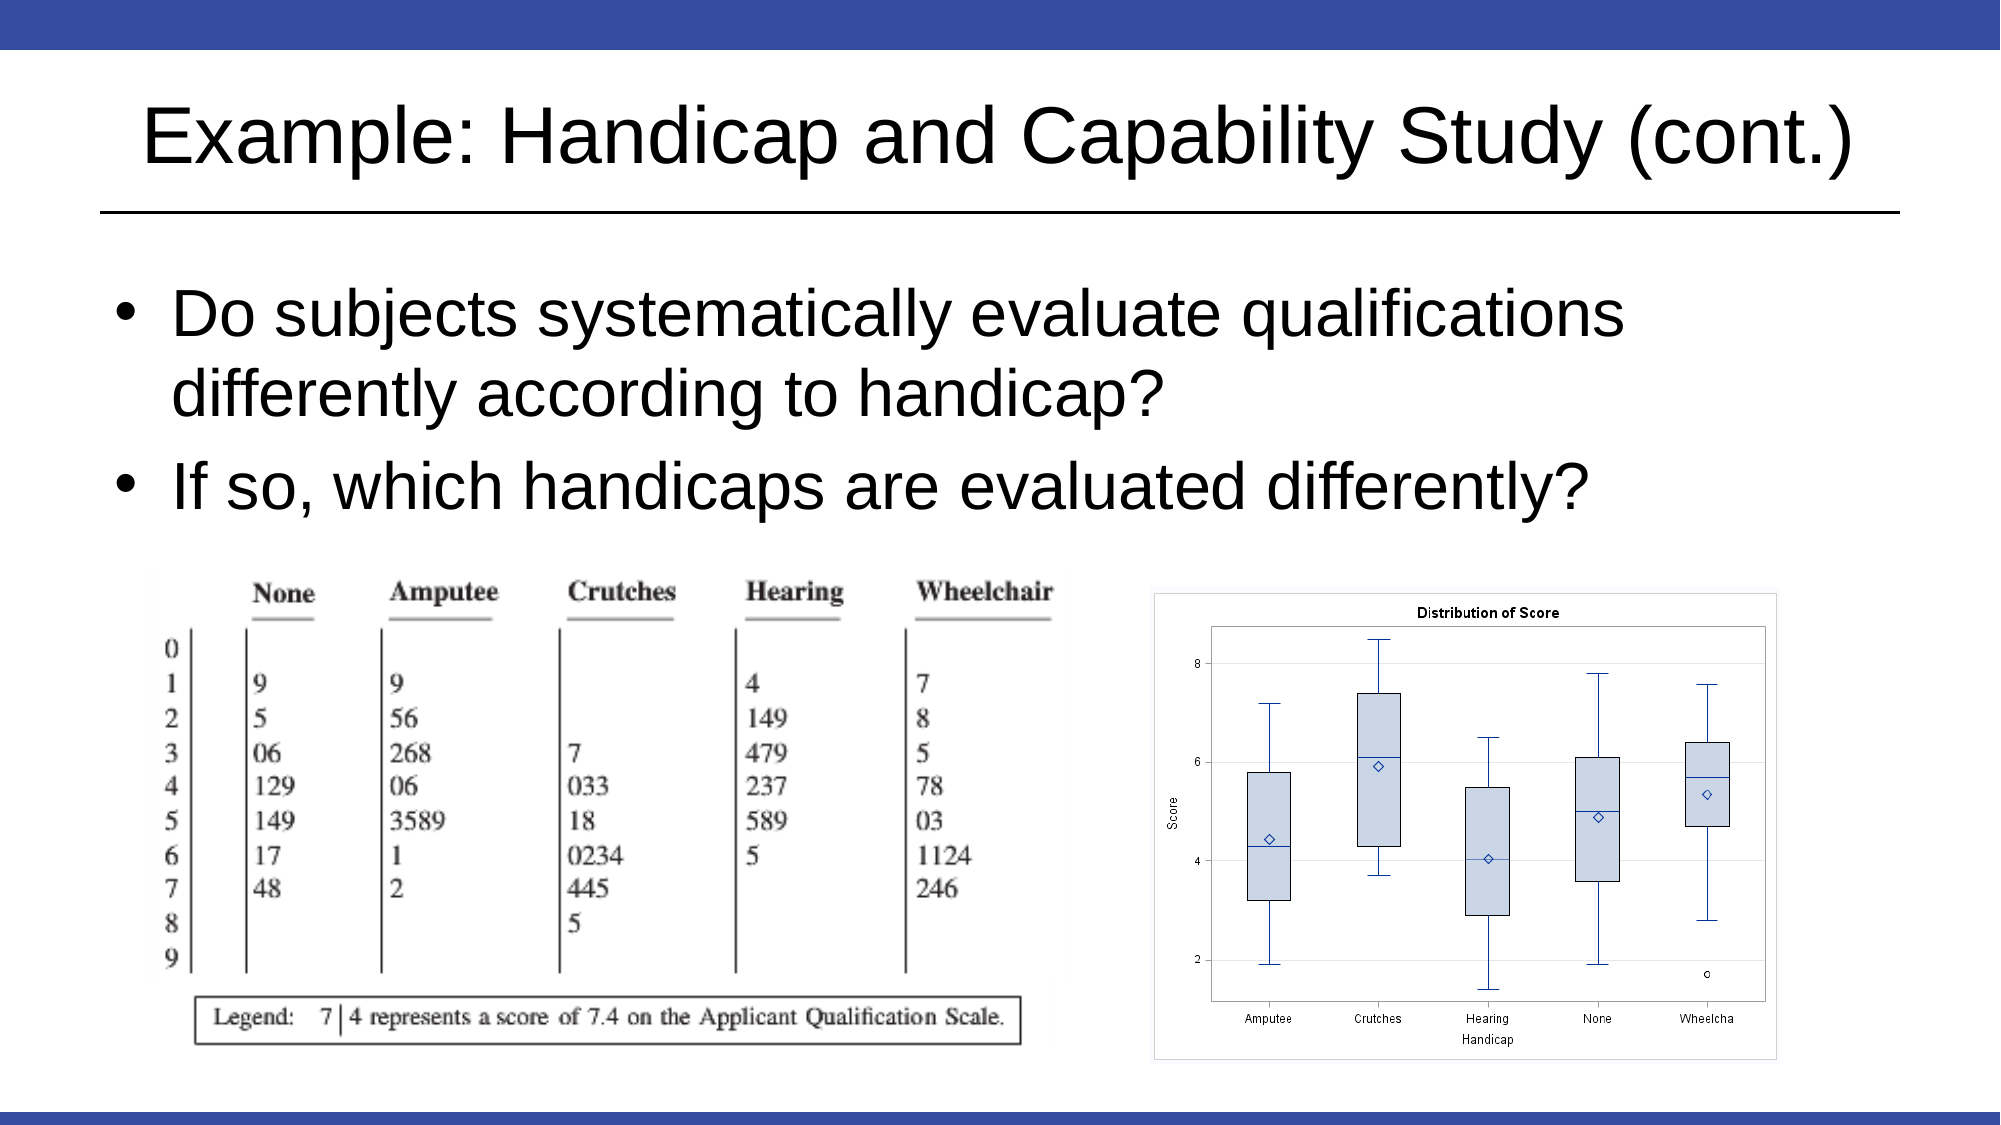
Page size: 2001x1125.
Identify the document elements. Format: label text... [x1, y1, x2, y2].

list Do subjects systematically evaluate qualifications differently according to handicap? If so, which handicaps are evaluated differently? [99, 262, 1900, 585]
picture [103, 564, 1087, 1064]
title Example: Handicap and Capability Study (cont.) [99, 37, 1900, 225]
picture [1149, 585, 1781, 1064]
